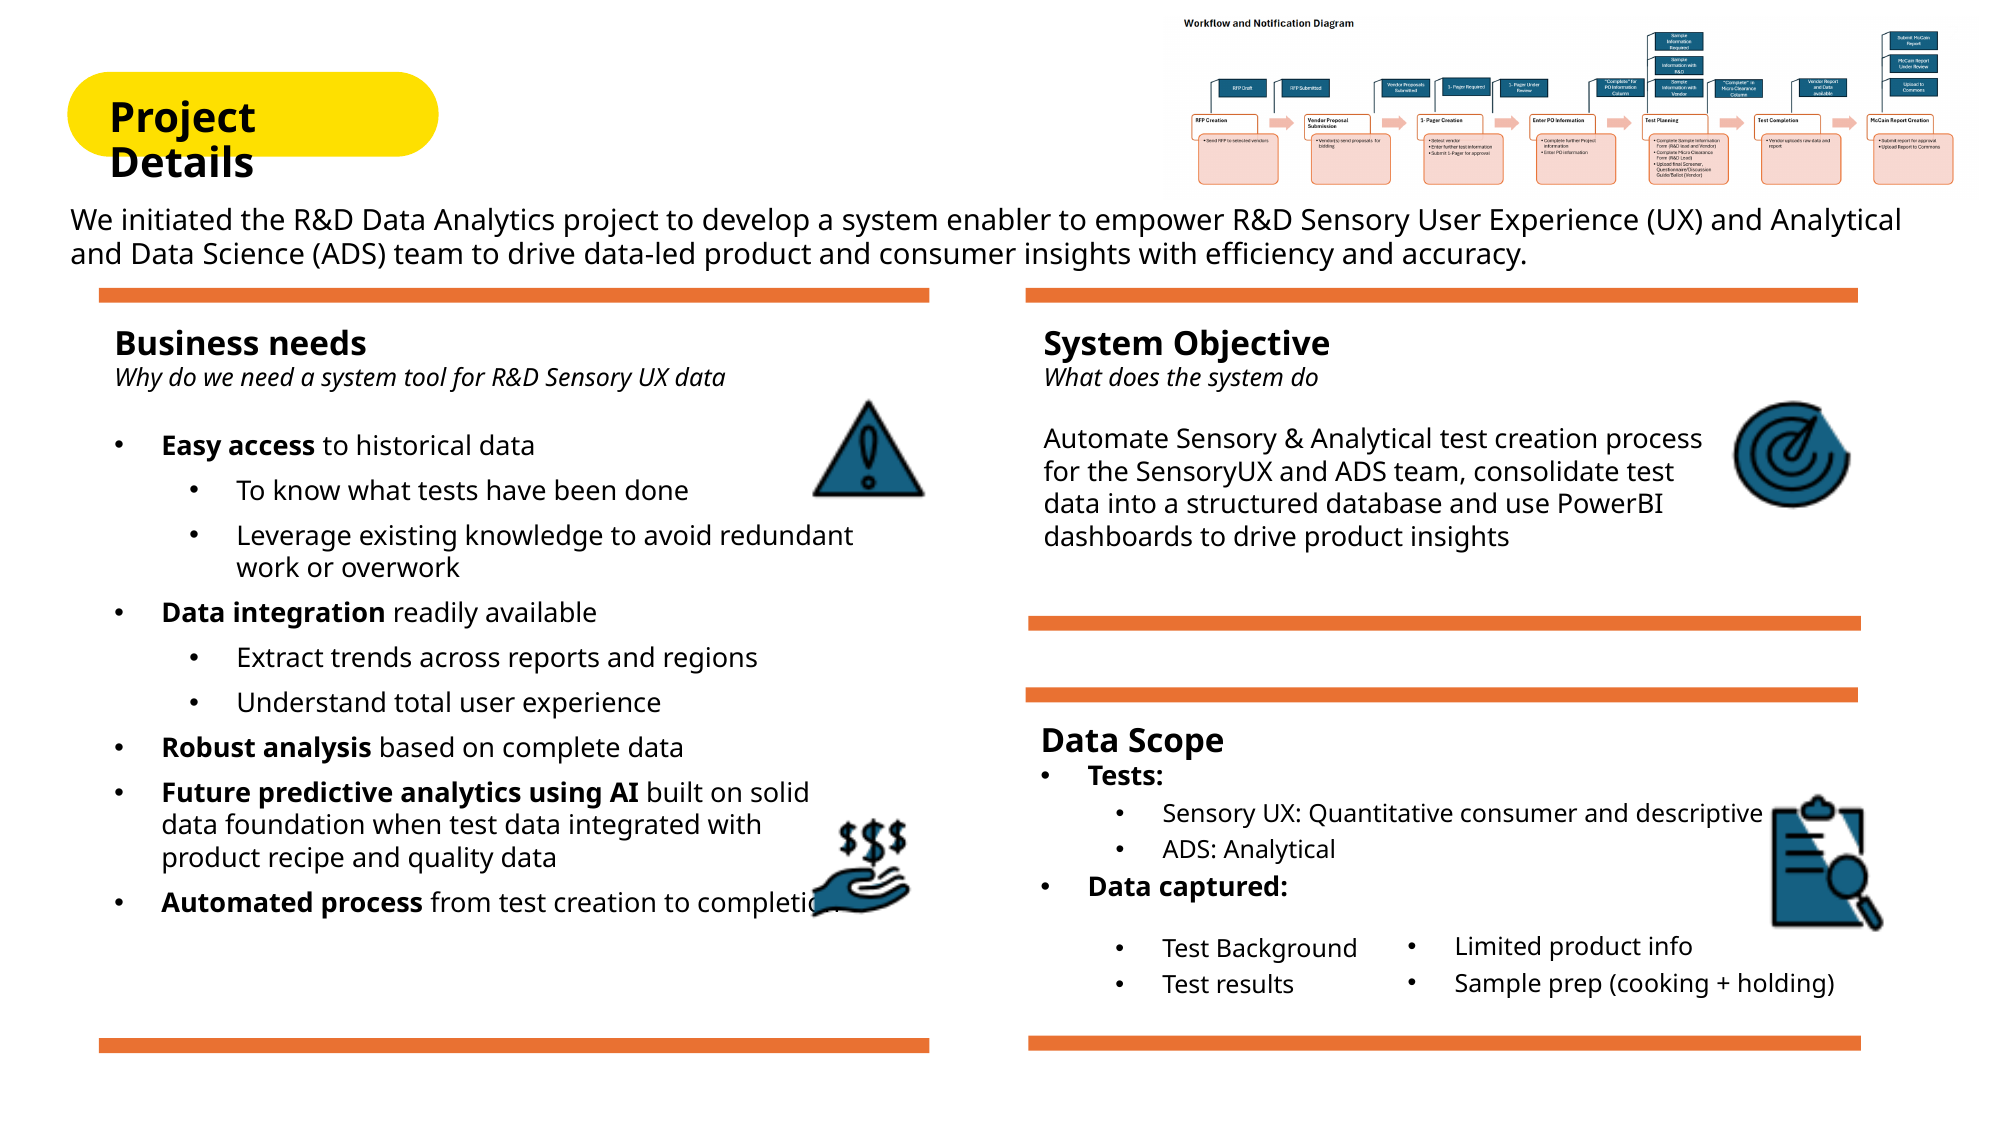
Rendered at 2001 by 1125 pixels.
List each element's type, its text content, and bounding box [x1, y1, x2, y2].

text_box Project Details [67, 71, 439, 157]
text_box [1024, 686, 1859, 704]
text_box [1024, 286, 1859, 304]
text_box [97, 286, 931, 304]
text_box System Objective What does the system do Automate Sensory & Analytical test creation process for the SensoryUX and ADS team, consolidate test data into a structured database and use PowerBI dashboards to drive product insights [1028, 314, 1722, 600]
text_box [1027, 614, 1862, 632]
text_box [1027, 1034, 1862, 1052]
text_box Test Background Test results [1025, 925, 1431, 1007]
text_box Business needs Why do we need a system tool for R&D Sensory UX data Easy access to historical data To know what tests have been done Leverage existing knowledge to avoid redundant work or overwork Data integration readily available Extract trends across reports and regions Understand total user experience Robust analysis based on complete data Future predictive analytics using AI built on solid data foundation when test data integrated with product recipe and quality data Automated process from test creation to completion [99, 314, 872, 926]
picture [1734, 772, 1905, 954]
picture [1707, 378, 1878, 529]
text_box [97, 1037, 931, 1055]
picture [778, 369, 954, 538]
picture [788, 792, 930, 934]
picture [1162, 16, 1979, 200]
text_box Limited product info Sample prep (cooking + holding) [1317, 923, 1887, 1005]
text_box We initiated the R&D Data Analytics project to develop a system enabler to empower R&D Sensory User Experience (UX) and Analytical and Data Science (ADS) team to drive data-led product and consumer insights with efficiency and accuracy. [55, 193, 1945, 279]
text_box Data Scope Tests: Sensory UX: Quantitative consumer and descriptive ADS: Analytical Data captured: [1025, 711, 1878, 910]
